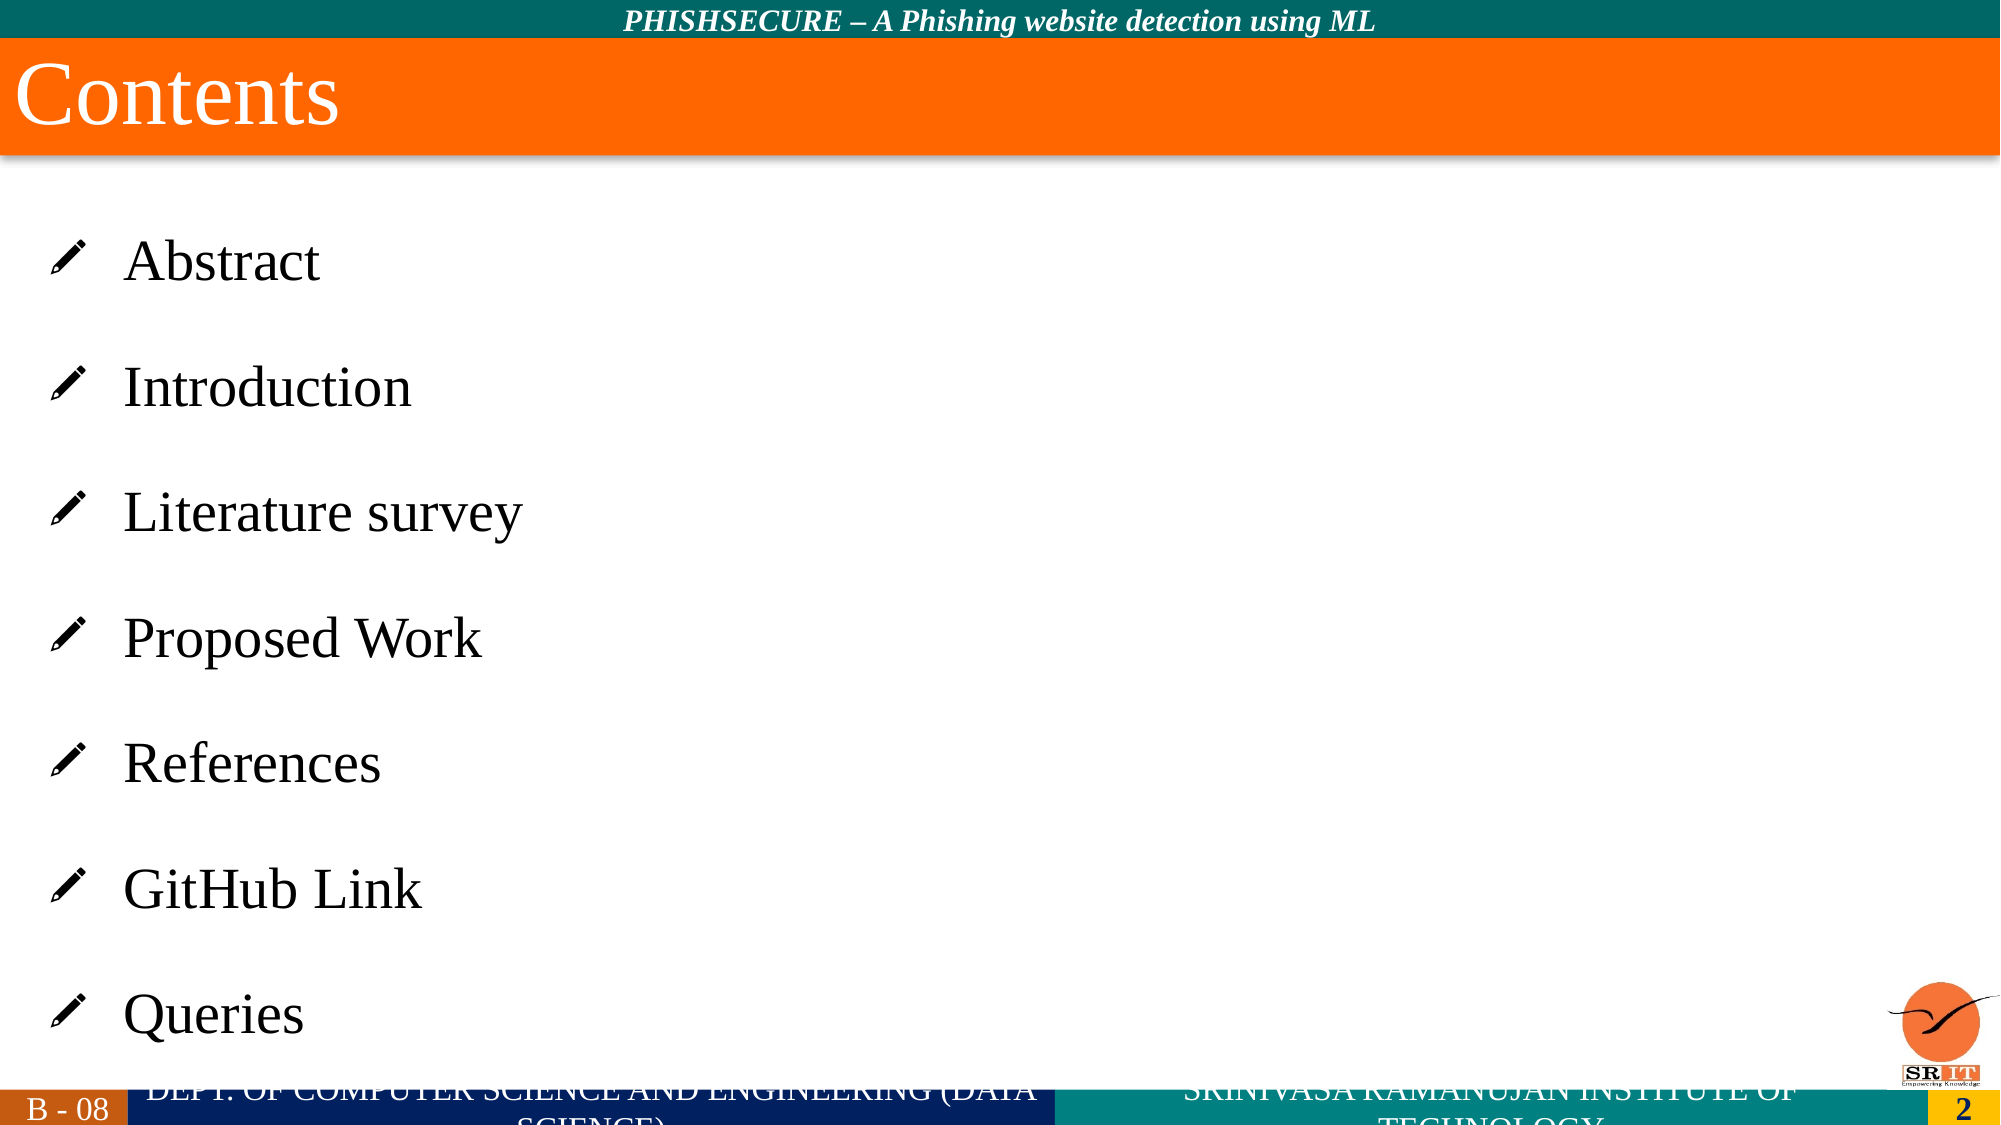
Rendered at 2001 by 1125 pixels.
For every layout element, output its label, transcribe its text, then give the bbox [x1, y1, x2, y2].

picture [1887, 977, 2000, 1090]
picture [47, 990, 89, 1031]
picture [47, 739, 89, 780]
picture [47, 362, 89, 404]
title Contents [0, 38, 2000, 156]
picture [47, 236, 89, 278]
list Abstract Introduction Literature survey Proposed Work References GitHub Link Queries [32, 179, 1965, 1065]
picture [47, 613, 89, 655]
picture [47, 487, 89, 529]
picture [47, 864, 89, 906]
